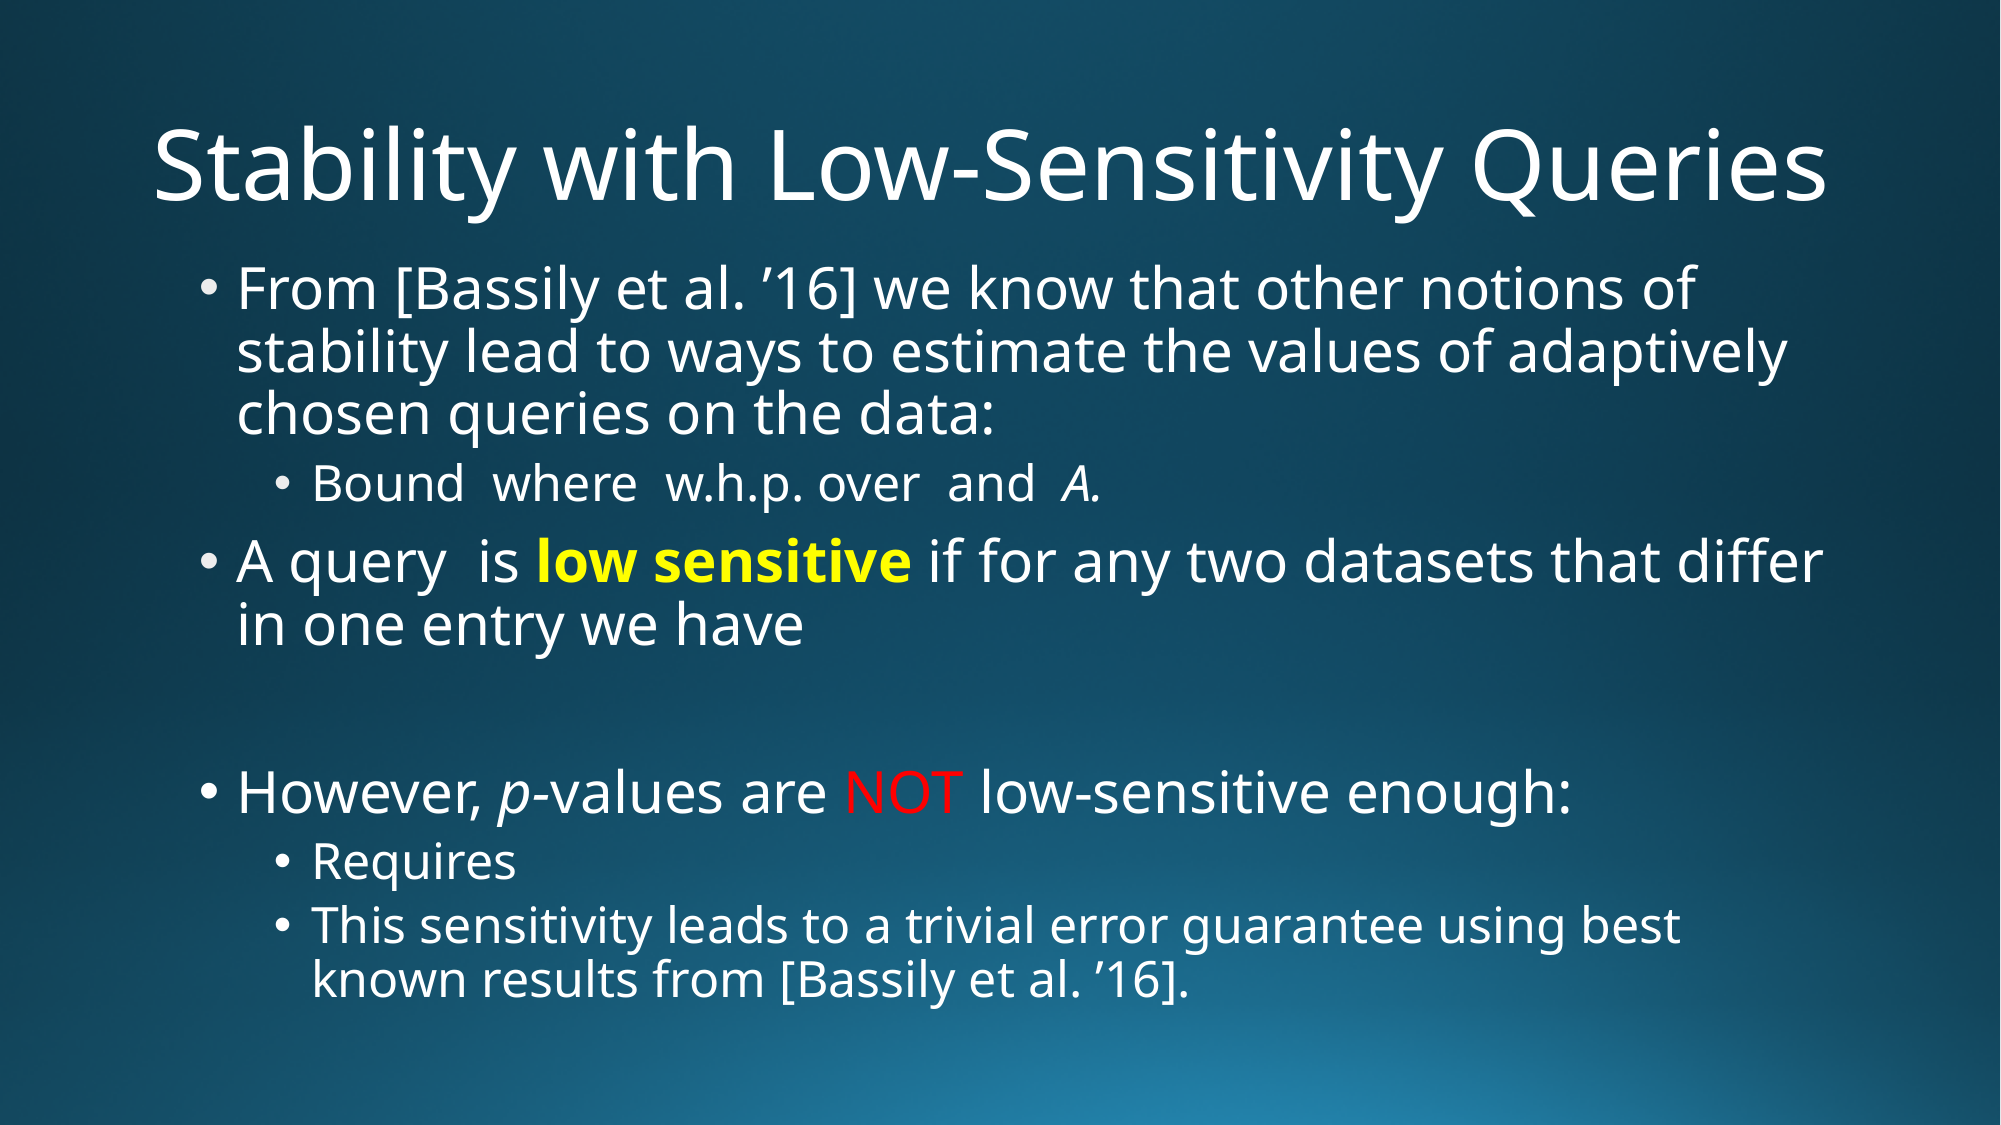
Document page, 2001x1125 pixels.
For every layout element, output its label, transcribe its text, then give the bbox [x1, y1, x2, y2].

picture [0, 0, 2001, 1125]
title Stability with Low-Sensitivity Queries [137, 59, 1863, 278]
